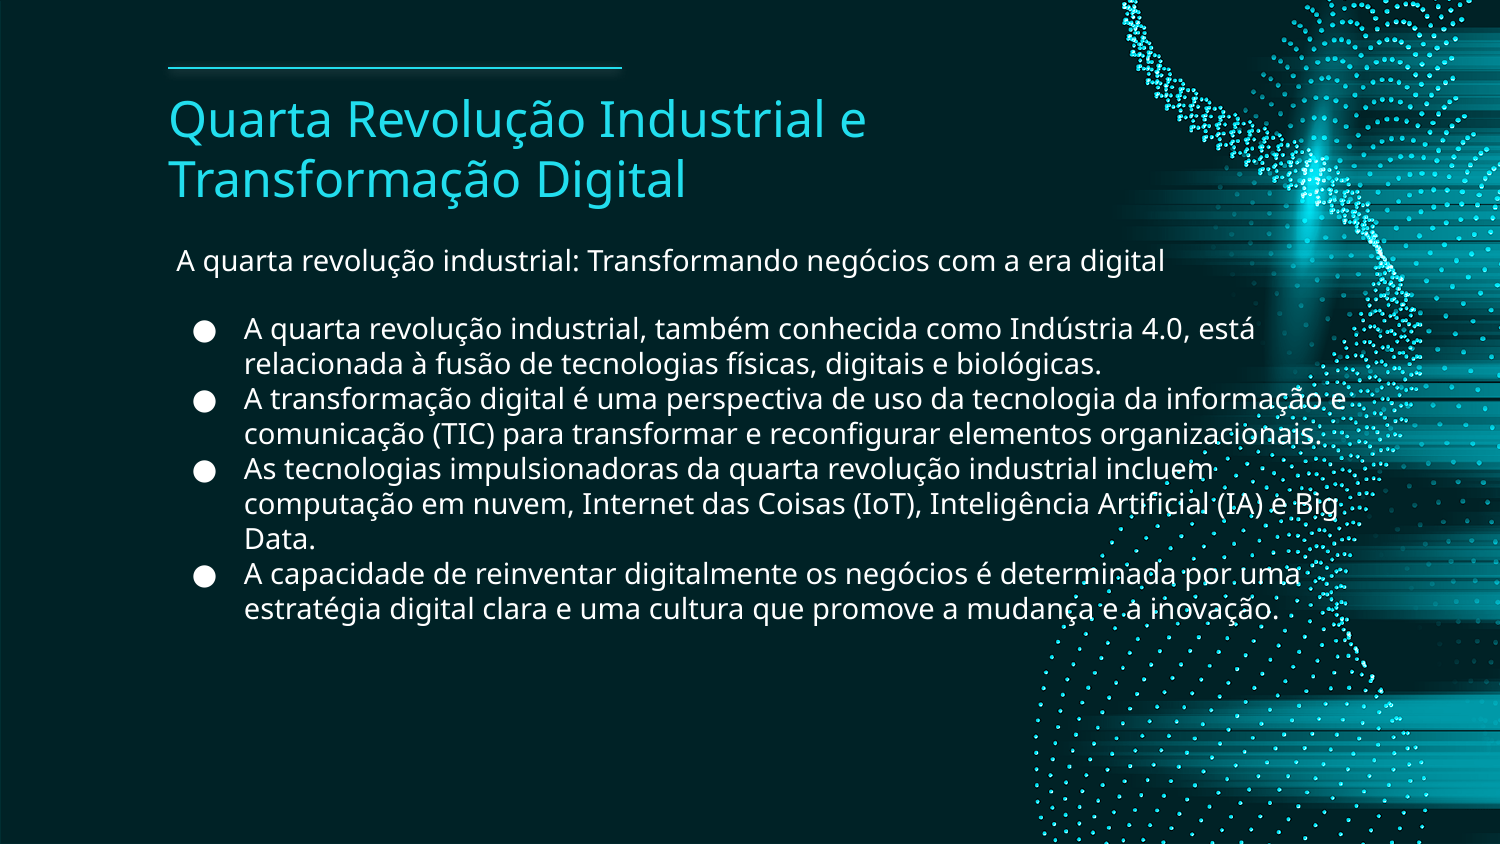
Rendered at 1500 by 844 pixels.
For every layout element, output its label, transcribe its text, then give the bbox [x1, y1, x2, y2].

list A quarta revolução industrial: Transformando negócios com a era digital A quarta revolução industrial, também conhecida como Indústria 4.0, está relacionada à fusão de tecnologias físicas, digitais e biológicas. A transformação digital é uma perspectiva de uso da tecnologia da informação e comunicação (TIC) para transformar e reconfigurar elementos organizacionais. As tecnologias impulsionadoras da quarta revolução industrial incluem computação em nuvem, Internet das Coisas (IoT), Inteligência Artificial (IA) e Big Data. A capacidade de reinventar digitalmente os negócios é determinada por uma estratégia digital clara e uma cultura que promove a mudança e a inovação. [153, 227, 1365, 681]
title Quarta Revolução Industrial e Transformação Digital [153, 72, 1073, 227]
picture [0, 0, 1500, 844]
